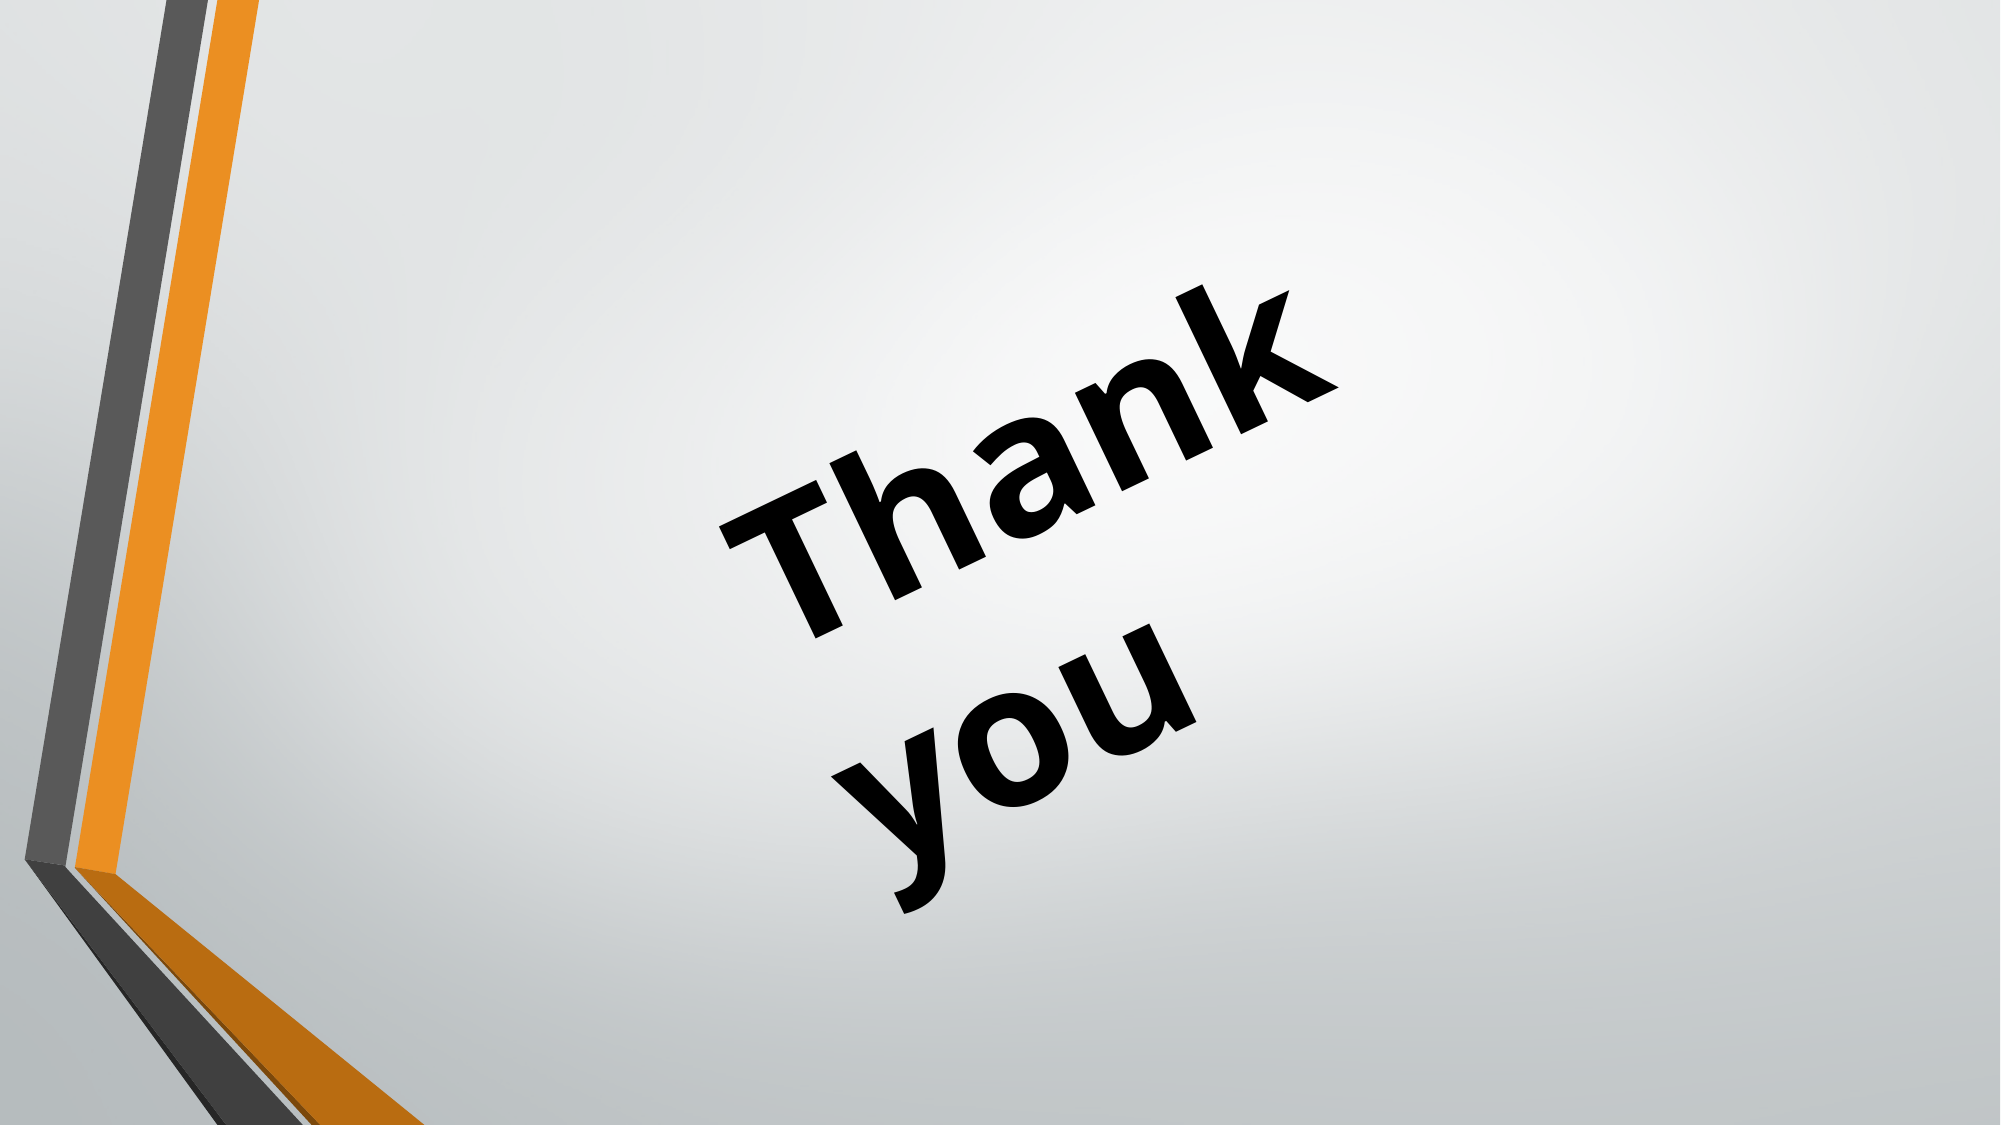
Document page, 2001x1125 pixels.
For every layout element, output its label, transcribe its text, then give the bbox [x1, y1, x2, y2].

text_box Thank you [379, 143, 1584, 1065]
